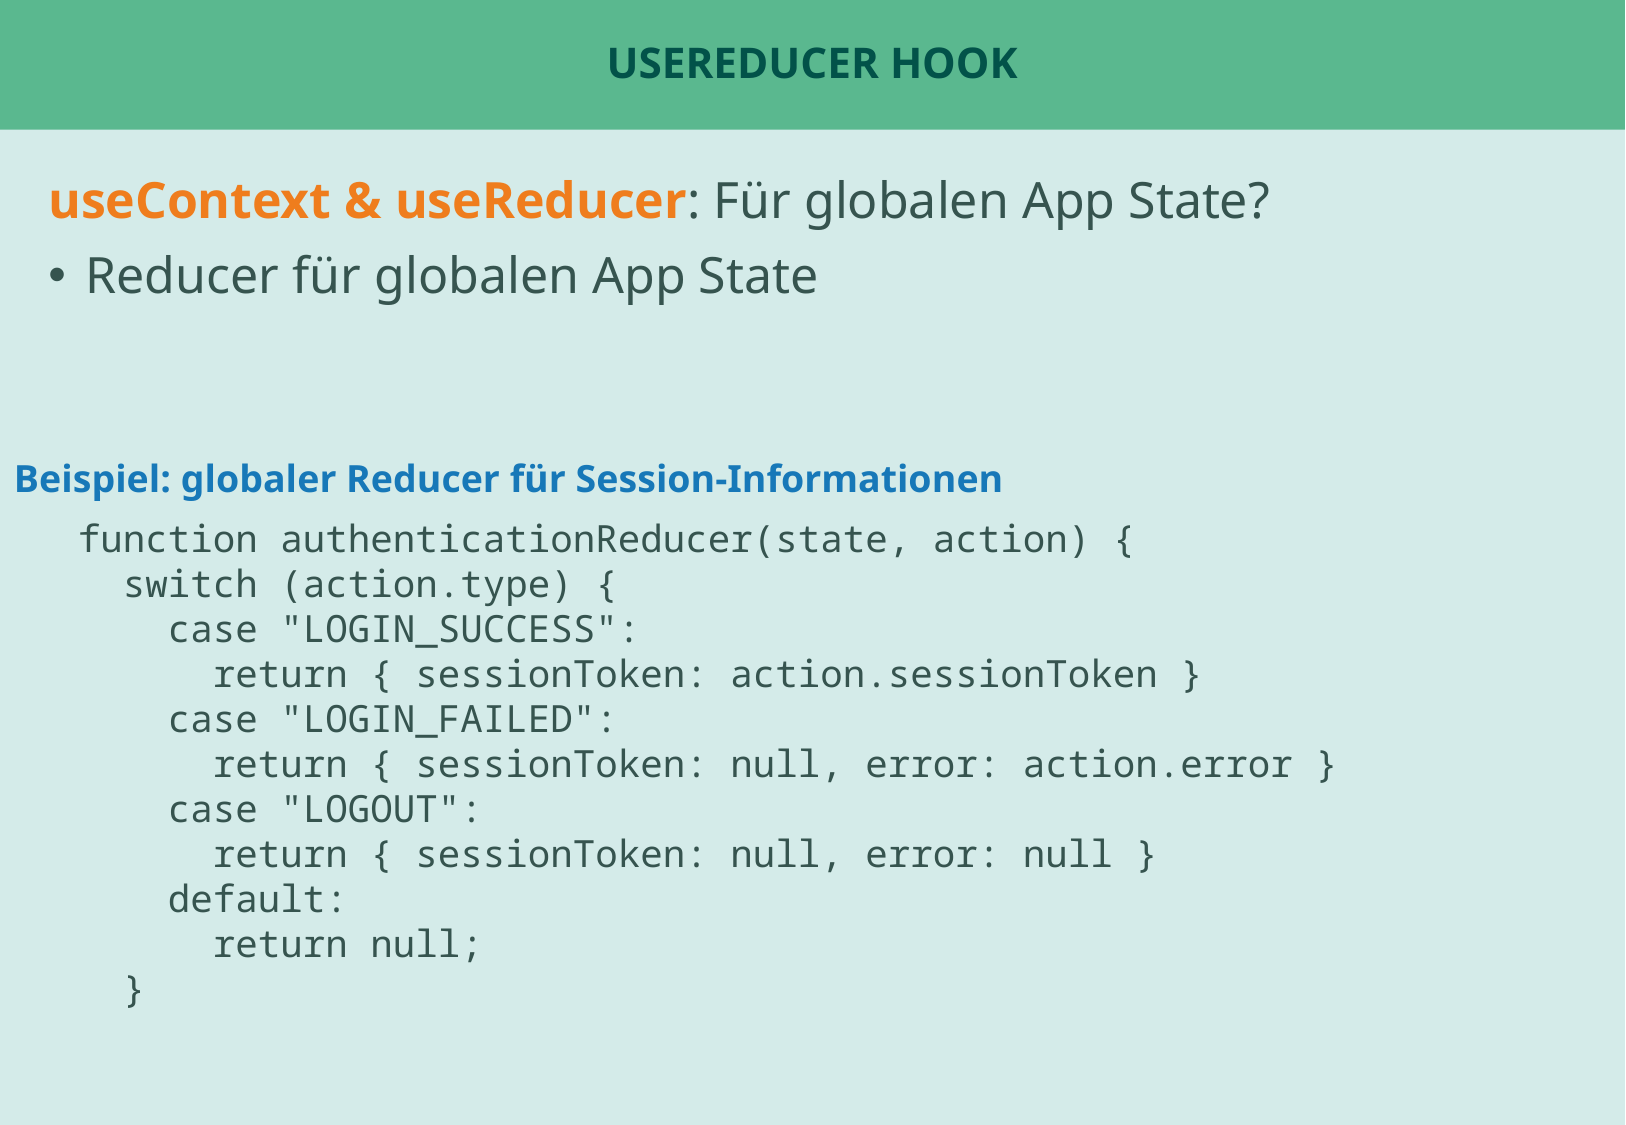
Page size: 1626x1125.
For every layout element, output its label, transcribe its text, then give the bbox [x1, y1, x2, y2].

text_box function authenticationReducer(state, action) { switch (action.type) { case "LOGIN_SUCCESS": return { sessionToken: action.sessionToken } case "LOGIN_FAILED": return { sessionToken: null, error: action.error } case "LOGOUT": return { sessionToken: null, error: null } default: return null; } [63, 508, 1562, 1018]
title useReducer Hook [0, 0, 1625, 130]
text_box Beispiel: globaler Reducer für Session-Informationen [0, 447, 1020, 508]
list useContext & useReducer: Für globalen App State? Reducer für globalen App State [33, 168, 1592, 1043]
